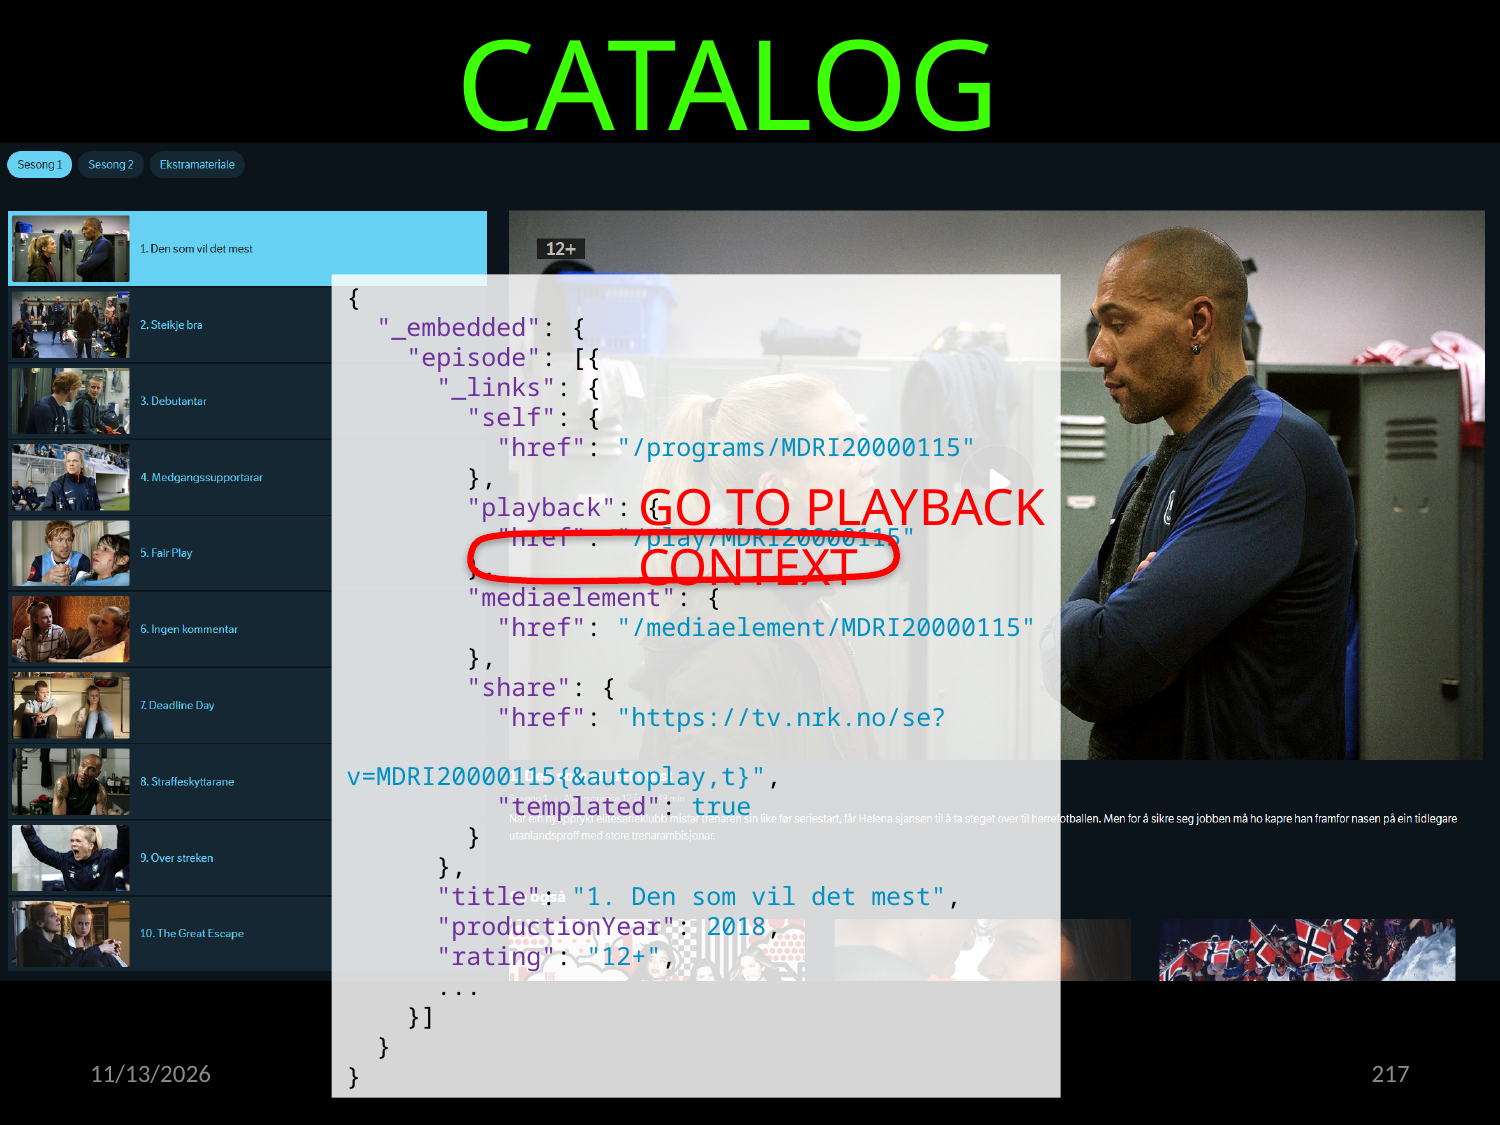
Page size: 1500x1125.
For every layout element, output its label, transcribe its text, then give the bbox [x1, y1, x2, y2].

picture [0, 143, 1500, 982]
slide_number 217 [1074, 1042, 1425, 1103]
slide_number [75, 1042, 425, 1103]
text_box CATALOG [48, 0, 1452, 58]
text_box { "_embedded": { "episode": [{ "_links": { "self": { "href": "/programs/MDRI20000115" }, "playback": { "href": "/play/MDRI20000115" }, "mediaelement": { "href": "/mediaelement/MDRI20000115" }, "share": { "href": "https://tv.nrk.no/se? v=MDRI20000115{&autoplay,t}", "templated": true } }, "title": "1. Den som vil det mest", "productionYear": 2018, "rating": "12+", ... }] } } [331, 990, 1061, 1098]
